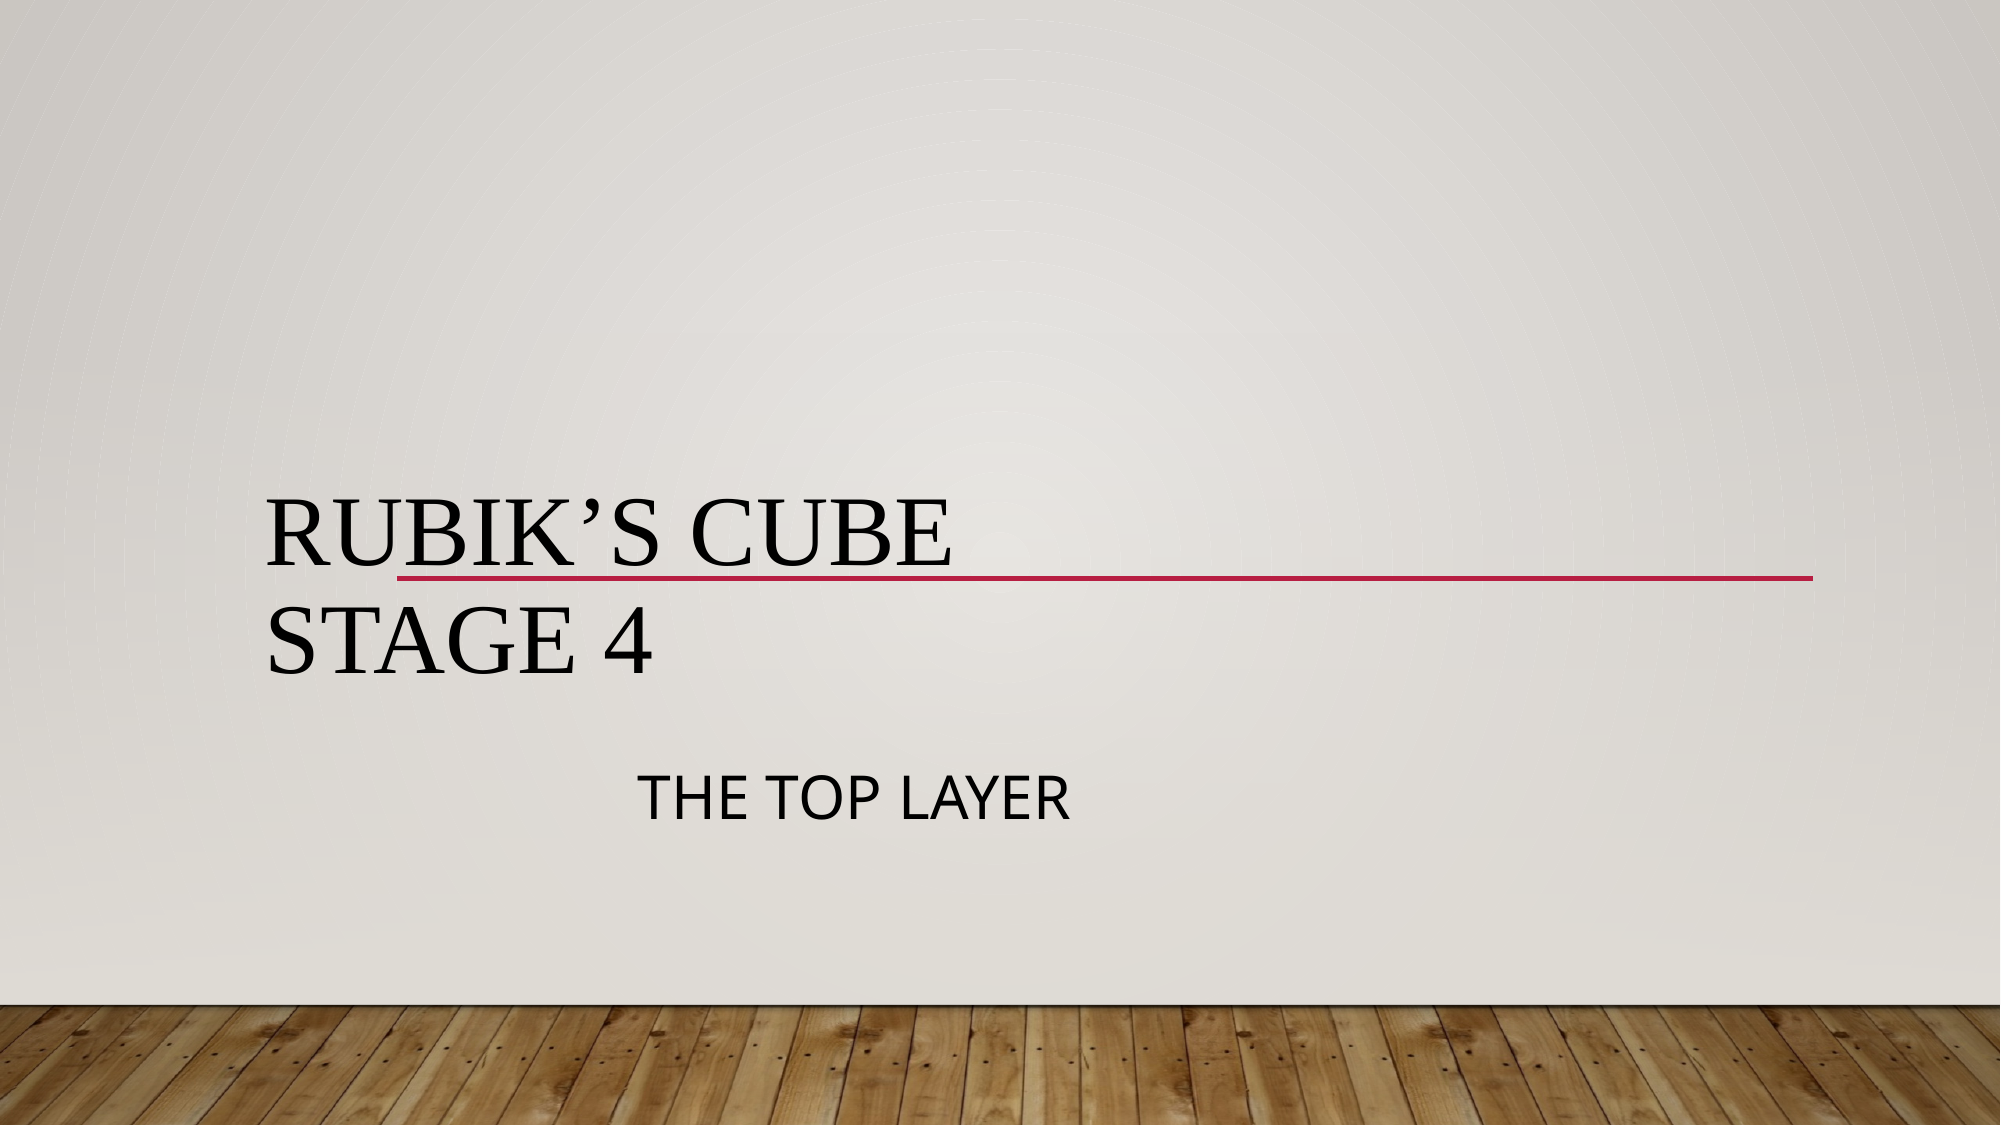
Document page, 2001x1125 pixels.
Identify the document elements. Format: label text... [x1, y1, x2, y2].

picture [0, 1005, 2000, 1125]
subtitle The Top Layer [622, 729, 1391, 848]
title Rubik’s Cube Stage 4 [249, 184, 1750, 696]
